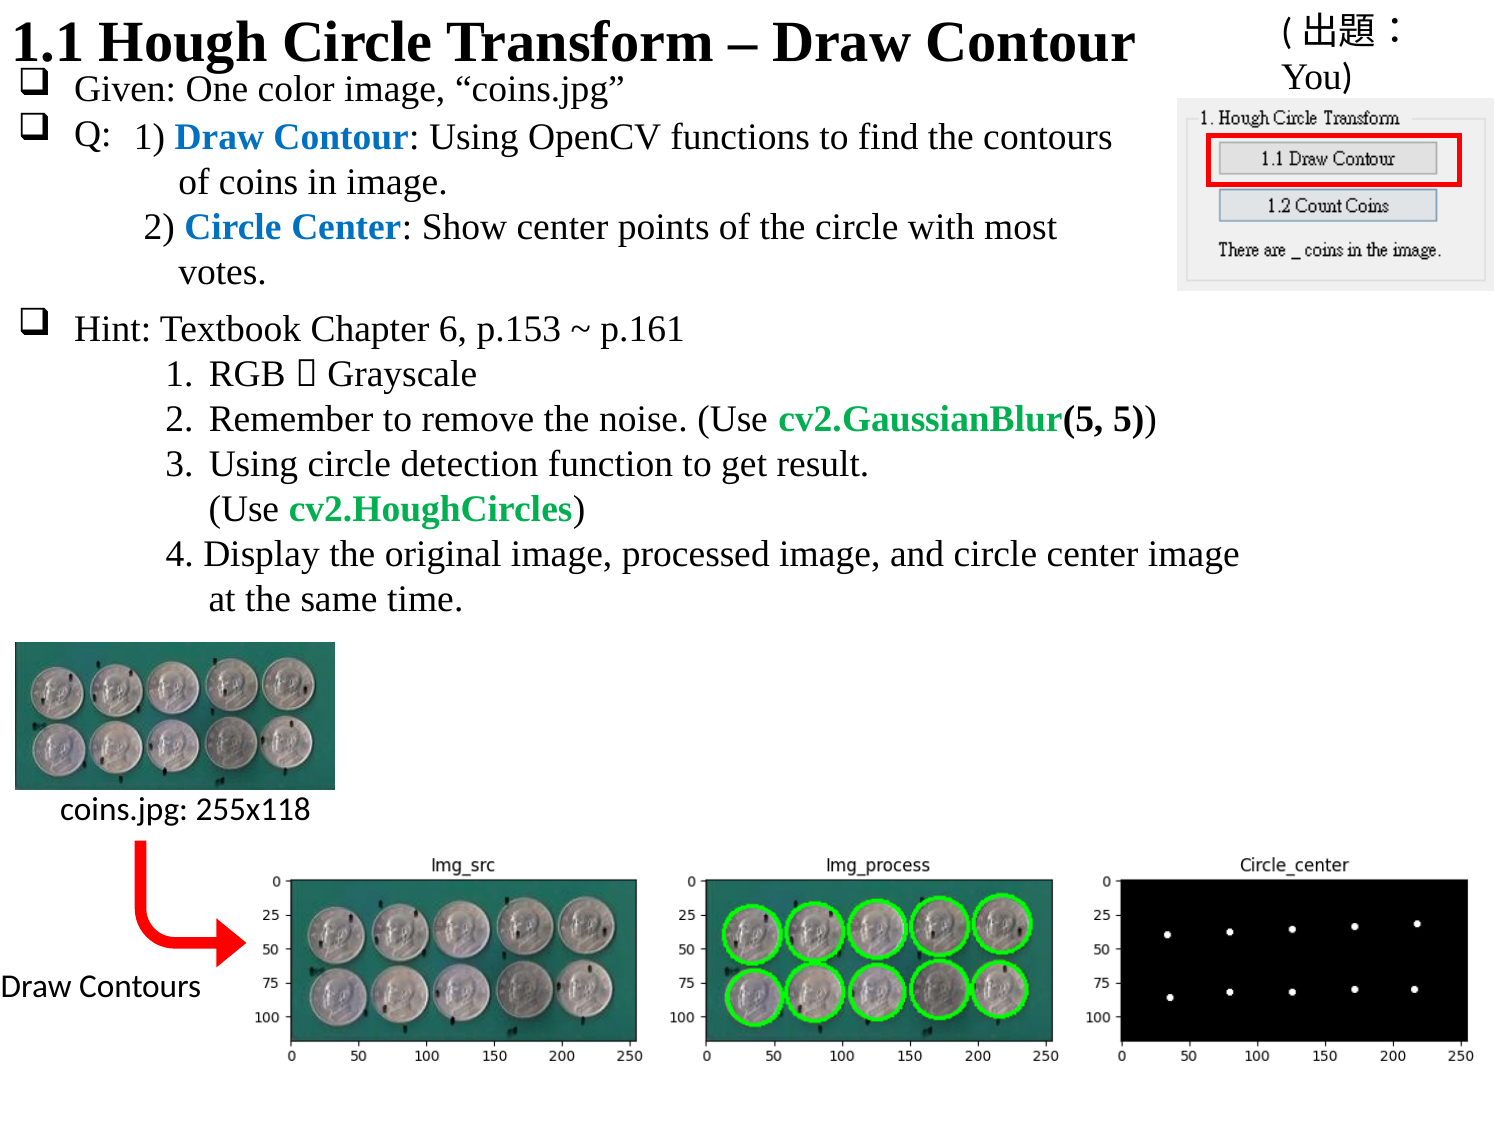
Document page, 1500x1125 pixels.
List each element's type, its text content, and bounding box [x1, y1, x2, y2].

text_box [134, 840, 247, 968]
picture [252, 844, 1480, 1069]
text_box 1.1 Hough Circle Transform – Draw Contour [0, 0, 1266, 77]
picture [15, 642, 335, 790]
text_box coins.jpg: 255x118 [45, 779, 383, 841]
text_box 1) Draw Contour: Using OpenCV functions to find the contours of coins in image. 2) Circle Center: Show center points of the circle with most votes. [15, 104, 1159, 300]
text_box Draw Contours [0, 956, 223, 1017]
text_box Given: One color image, “coins.jpg” Q: Hint: Textbook Chapter 6, p.153 ~ p.161 RGB  Grayscale Remember to remove the noise. (Use cv2.GaussianBlur(5, 5)) Using circle detection function to get result. (Use cv2.HoughCircles) 4. Display the original image, processed image, and circle center image at the same time. [6, 58, 1267, 631]
picture [1177, 98, 1494, 291]
text_box (出題：You) [1266, 0, 1500, 105]
